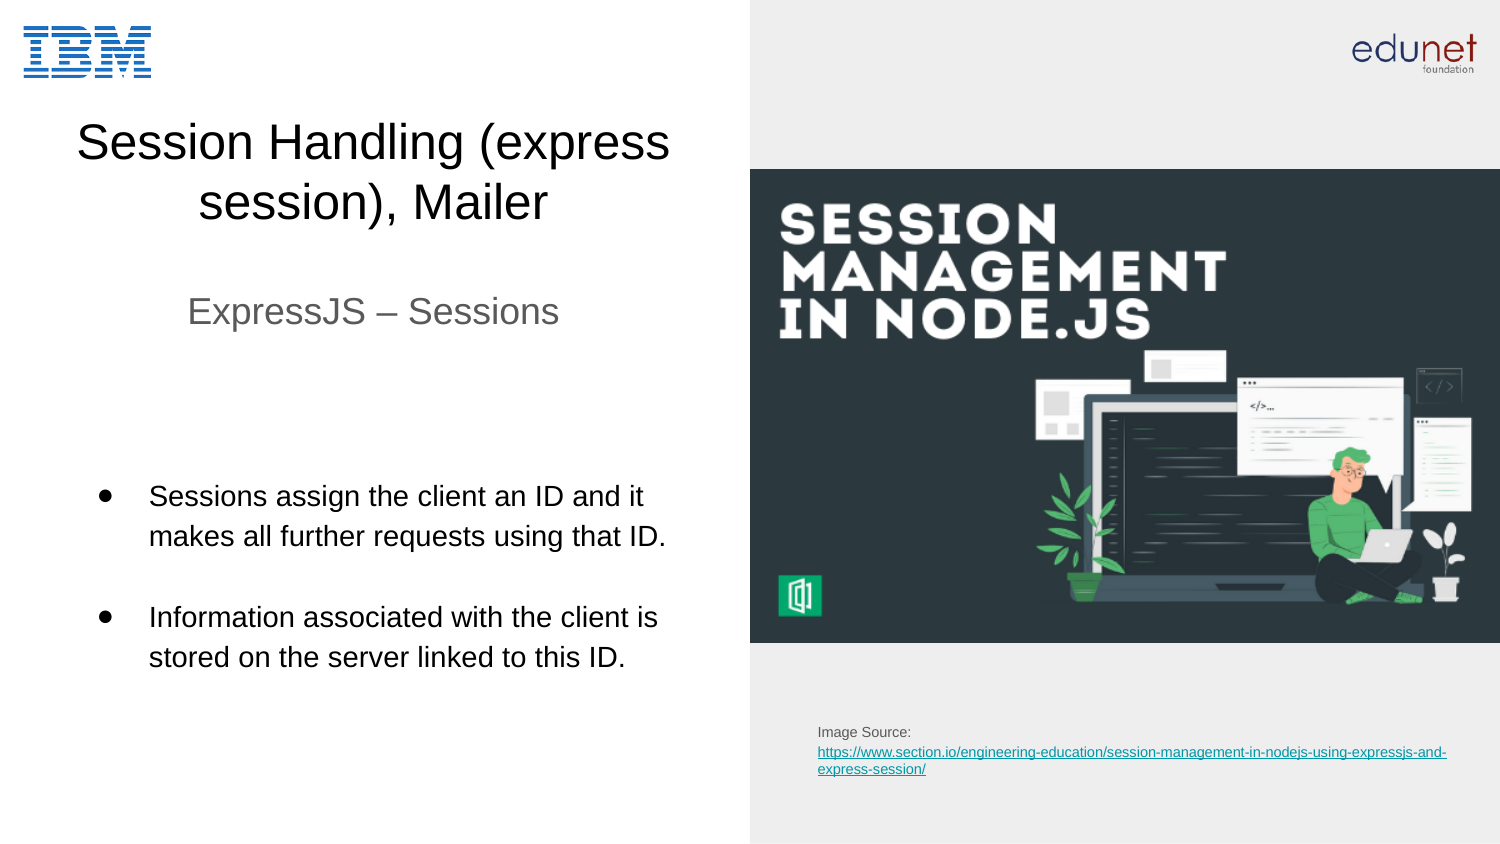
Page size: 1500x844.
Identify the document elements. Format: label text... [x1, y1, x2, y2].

list Sessions assign the client an ID and it makes all further requests using that ID. Information associated with the client is stored on the server linked to this ID. [58, 362, 689, 783]
picture [1350, 26, 1480, 78]
picture [23, 26, 151, 78]
title Session Handling (express session), Mailer [41, 117, 706, 223]
subtitle ExpressJS – Sessions [41, 257, 706, 363]
list Image Source: https://www.section.io/engineering-education/session-management-in-nodejs-using-expressjs-and-express-session/ [802, 705, 1469, 756]
picture [749, 169, 1500, 643]
